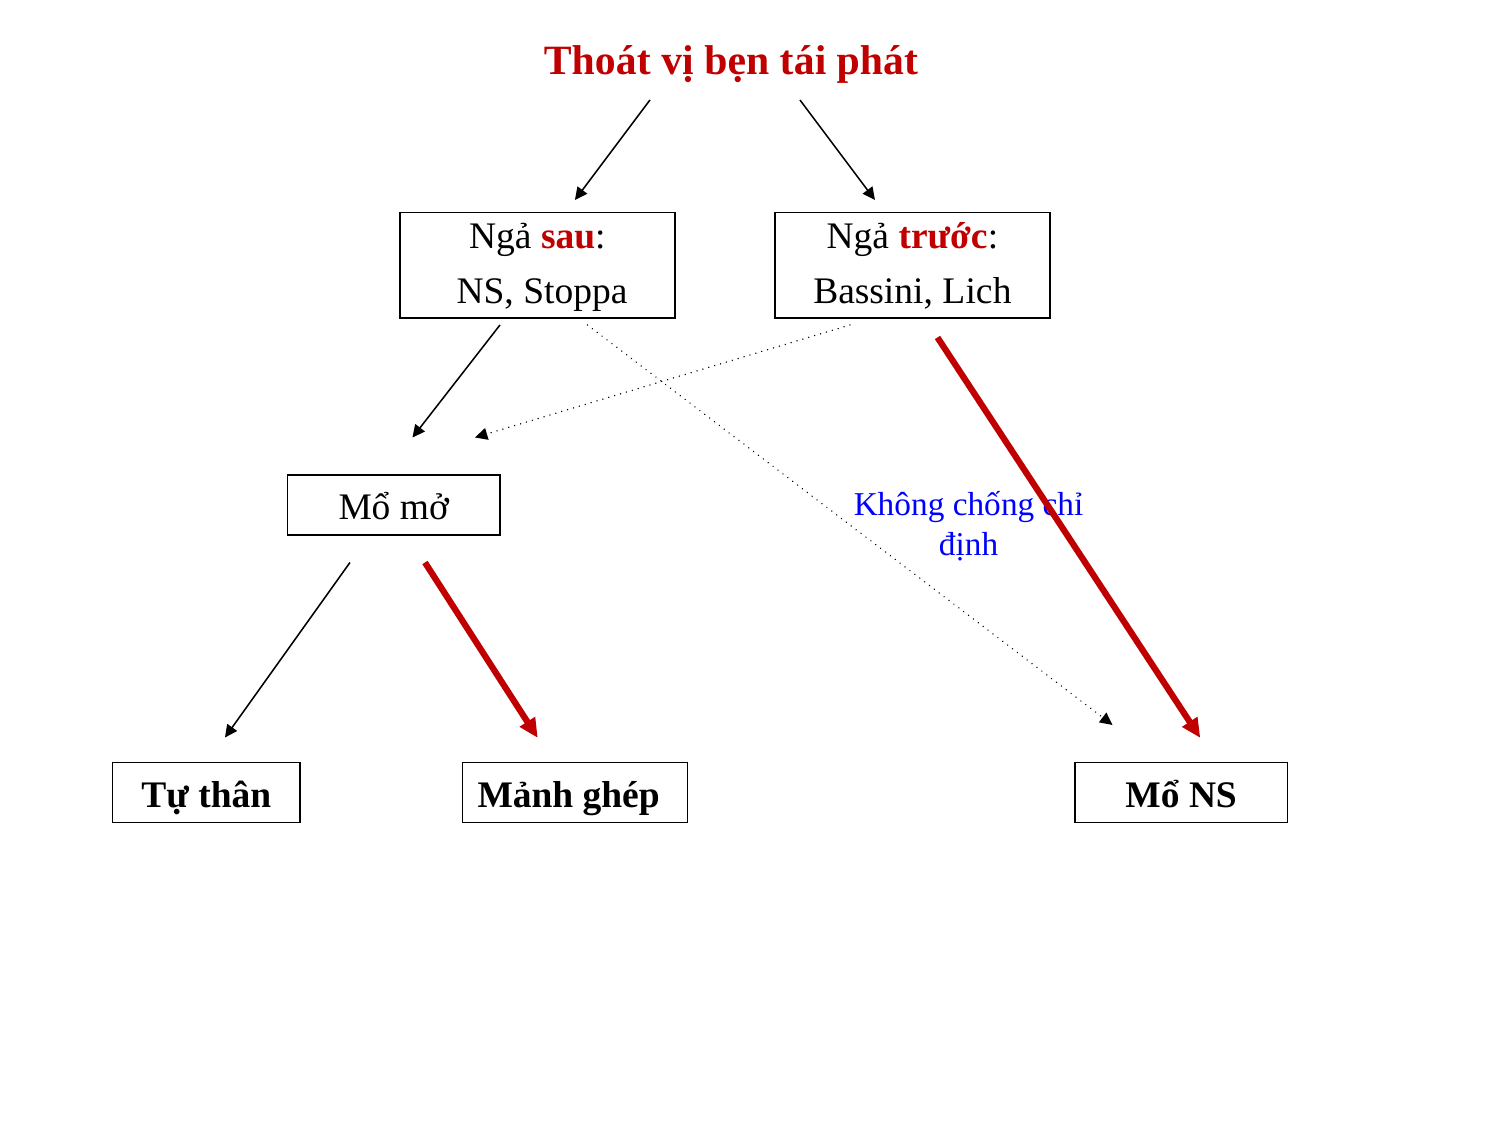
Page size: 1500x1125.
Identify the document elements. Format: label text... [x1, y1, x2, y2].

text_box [937, 337, 1201, 738]
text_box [574, 99, 651, 201]
text_box Ngả sau: NS, Stoppa [399, 212, 675, 319]
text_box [474, 324, 586, 438]
text_box Mổ mở [287, 474, 500, 535]
text_box Thoát vị bẹn tái phát [499, 24, 963, 90]
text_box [799, 99, 876, 201]
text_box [224, 562, 351, 738]
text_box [412, 324, 473, 438]
text_box Mổ NS [1074, 762, 1288, 823]
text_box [587, 324, 1113, 726]
text_box Ngả trước: Bassini, Lich [774, 212, 1050, 319]
text_box Mảnh ghép [462, 762, 688, 823]
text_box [424, 562, 538, 738]
text_box Tự thân [112, 762, 300, 823]
